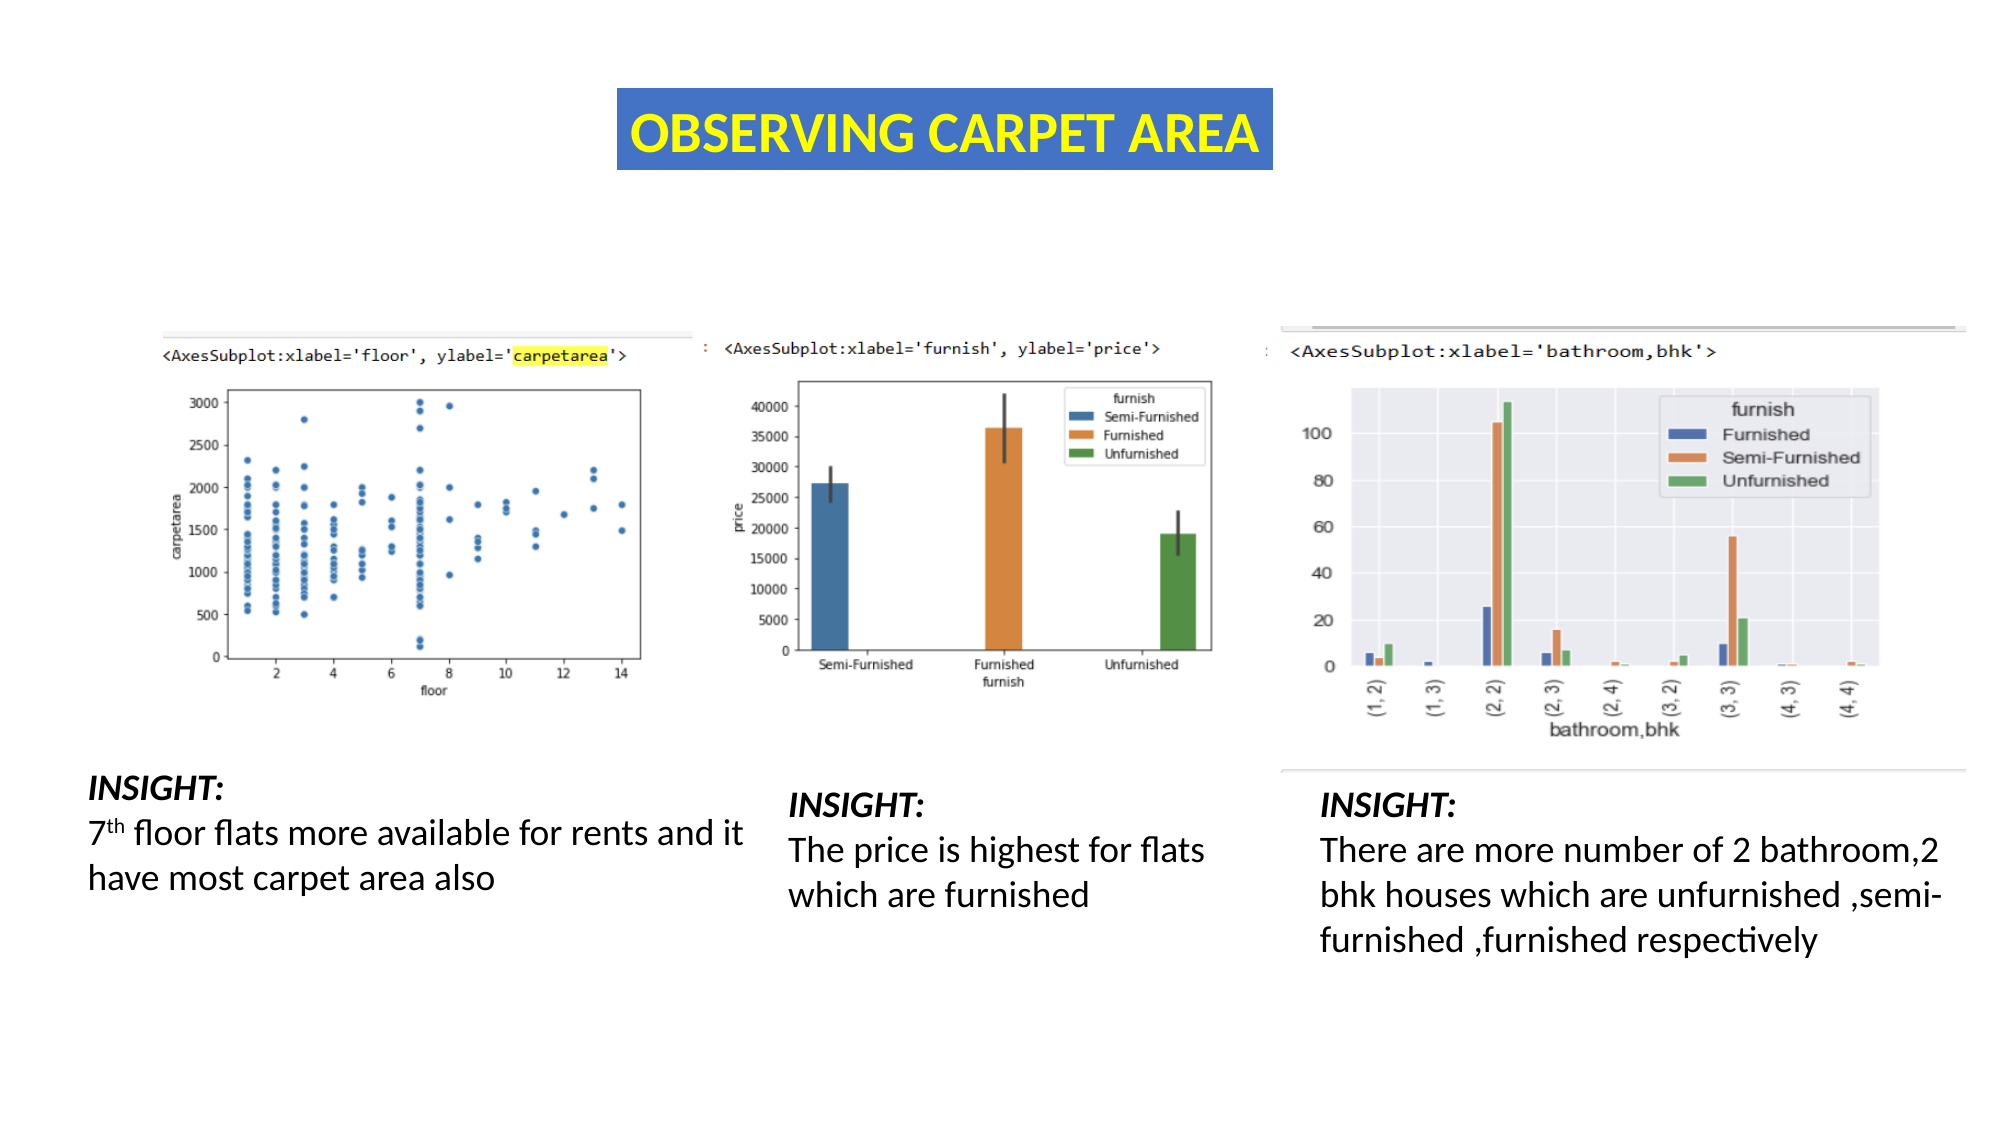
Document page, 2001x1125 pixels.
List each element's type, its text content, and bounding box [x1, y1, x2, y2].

picture [703, 330, 1256, 699]
text_box INSIGHT: 7th floor flats more available for rents and it have most carpet area also [72, 755, 783, 905]
text_box INSIGHT: The price is highest for flats which are furnished [773, 772, 1266, 922]
picture [1265, 326, 1967, 773]
text_box OBSERVING CARPET AREA [614, 85, 1277, 173]
text_box INSIGHT: There are more number of 2 bathroom,2 bhk houses which are unfurnished ,semi-furnished ,furnished respectively [1305, 772, 1997, 967]
picture [162, 330, 693, 714]
